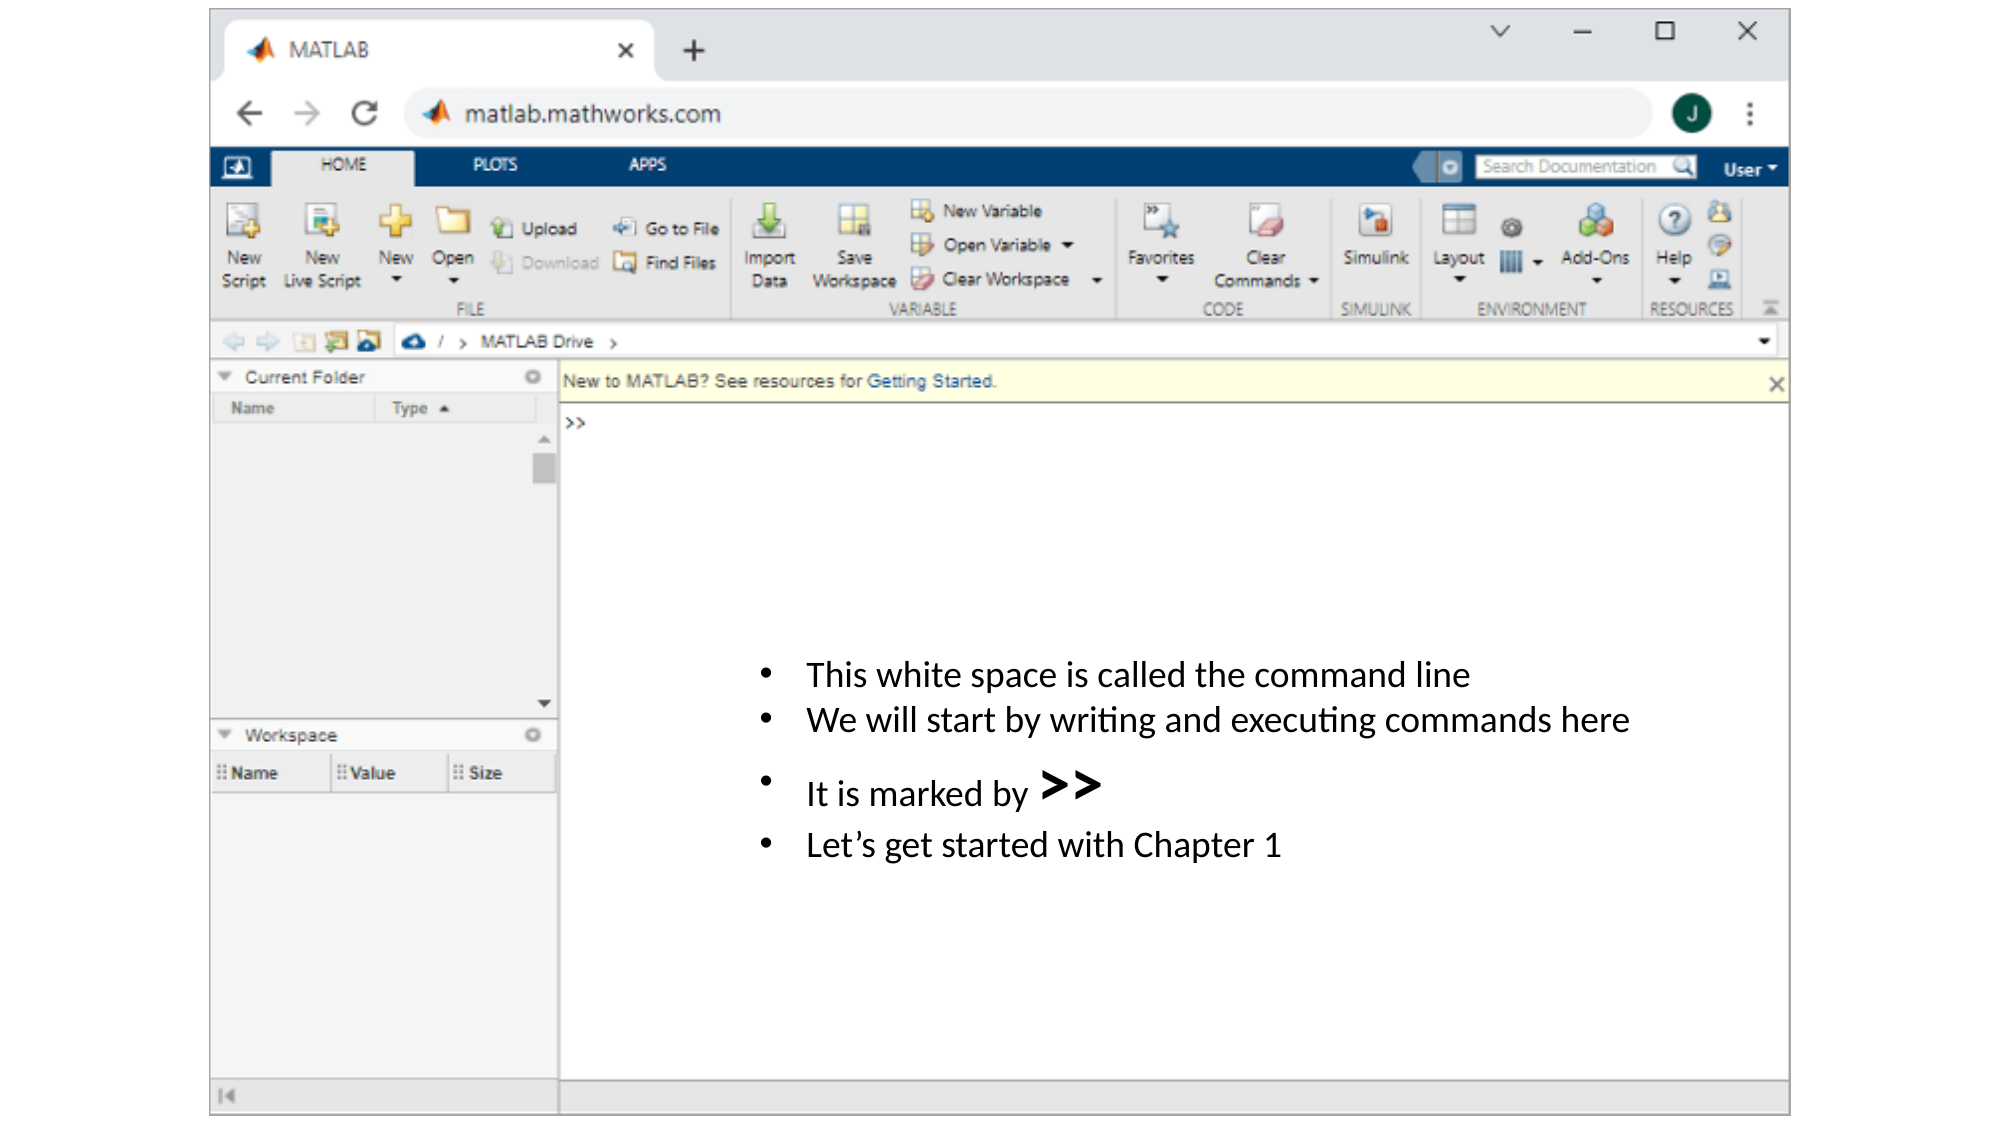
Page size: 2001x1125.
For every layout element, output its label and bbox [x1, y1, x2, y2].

picture [209, 8, 1791, 1116]
